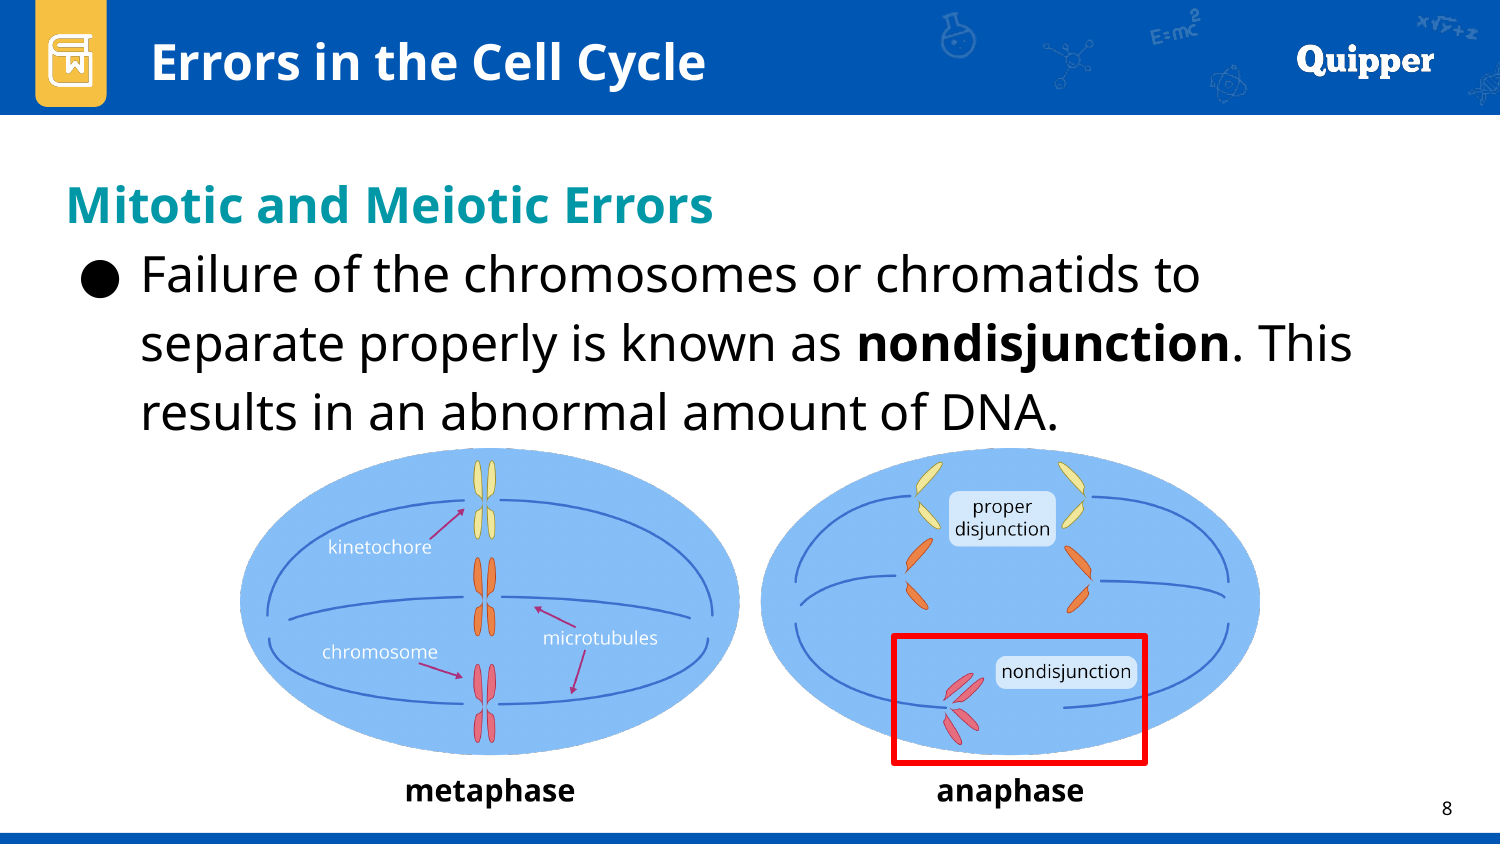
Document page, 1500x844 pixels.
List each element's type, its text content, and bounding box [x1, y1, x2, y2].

picture [240, 448, 1260, 810]
slide_number 8 [1402, 777, 1493, 842]
text_box Mitotic and Meiotic Errors Failure of the chromosomes or chromatids to separate properly is known as nondisjunction. This results in an abnormal amount of DNA. [50, 149, 1435, 778]
text_box Errors in the Cell Cycle [135, 14, 1219, 101]
picture [48, 34, 93, 87]
picture [1297, 44, 1434, 79]
